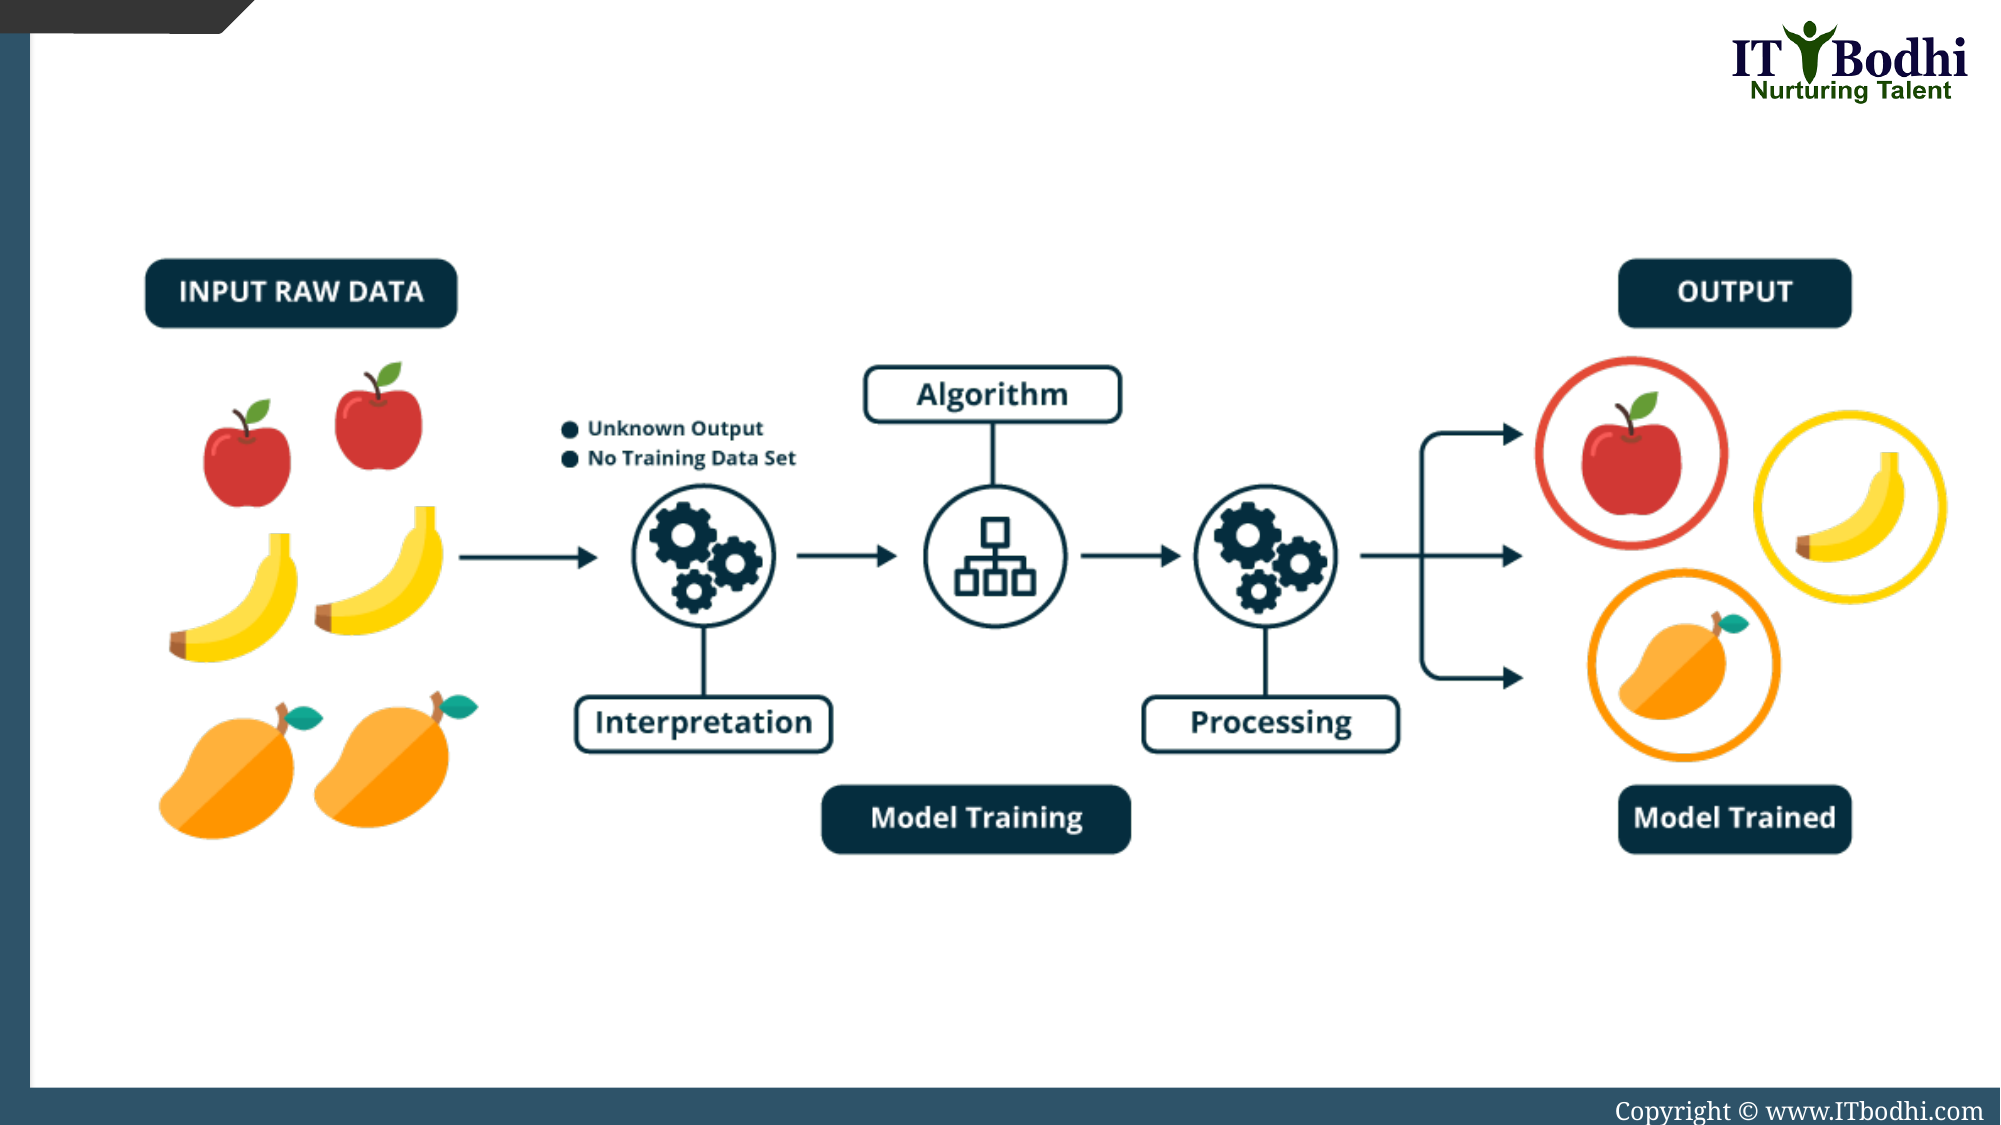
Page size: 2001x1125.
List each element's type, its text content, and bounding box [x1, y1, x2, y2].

picture [85, 15, 2000, 1077]
text_box Copyright © www.ITbodhi.com [0, 1087, 2000, 1125]
